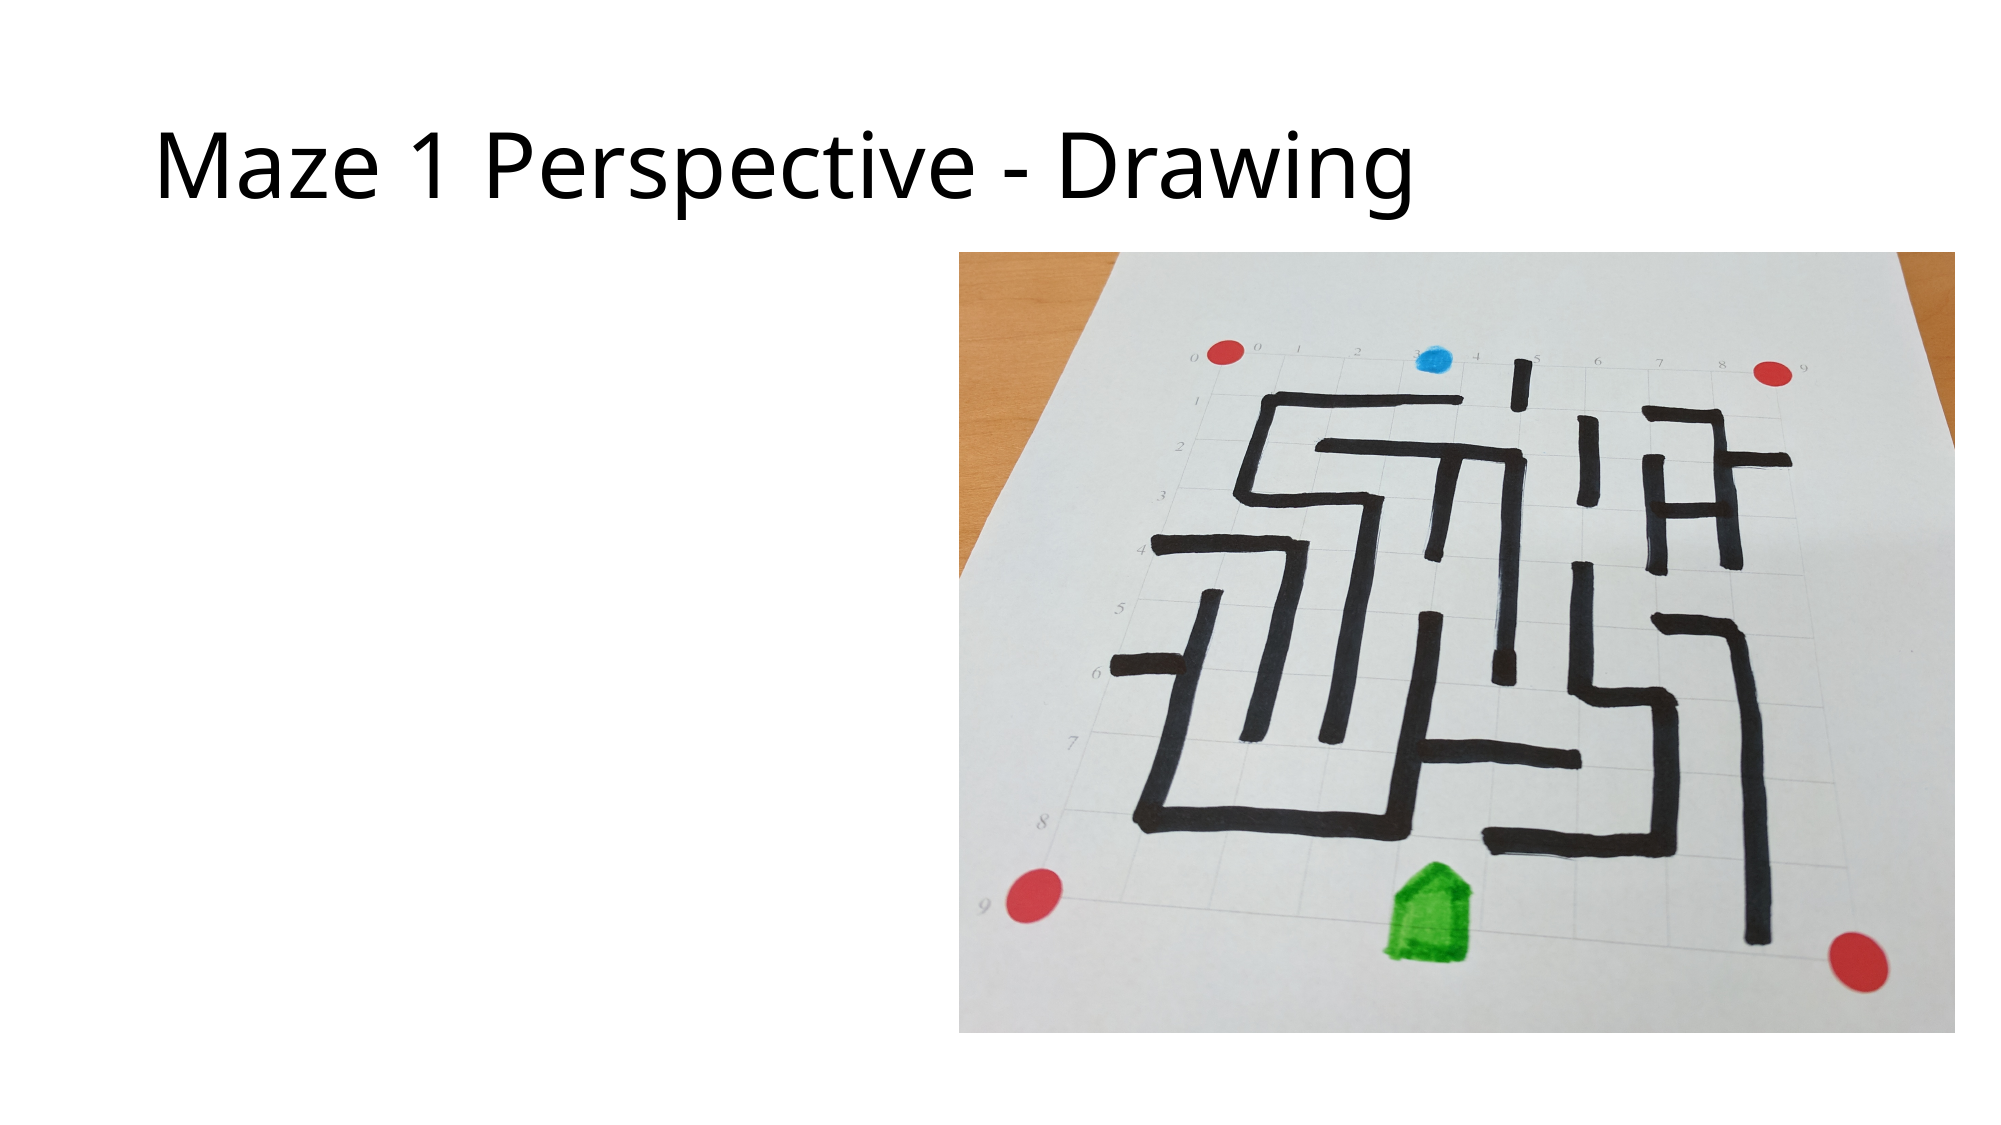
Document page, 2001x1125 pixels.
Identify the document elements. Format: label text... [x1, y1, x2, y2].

picture [959, 252, 1955, 1034]
title Maze 1 Perspective - Drawing [137, 59, 1863, 278]
